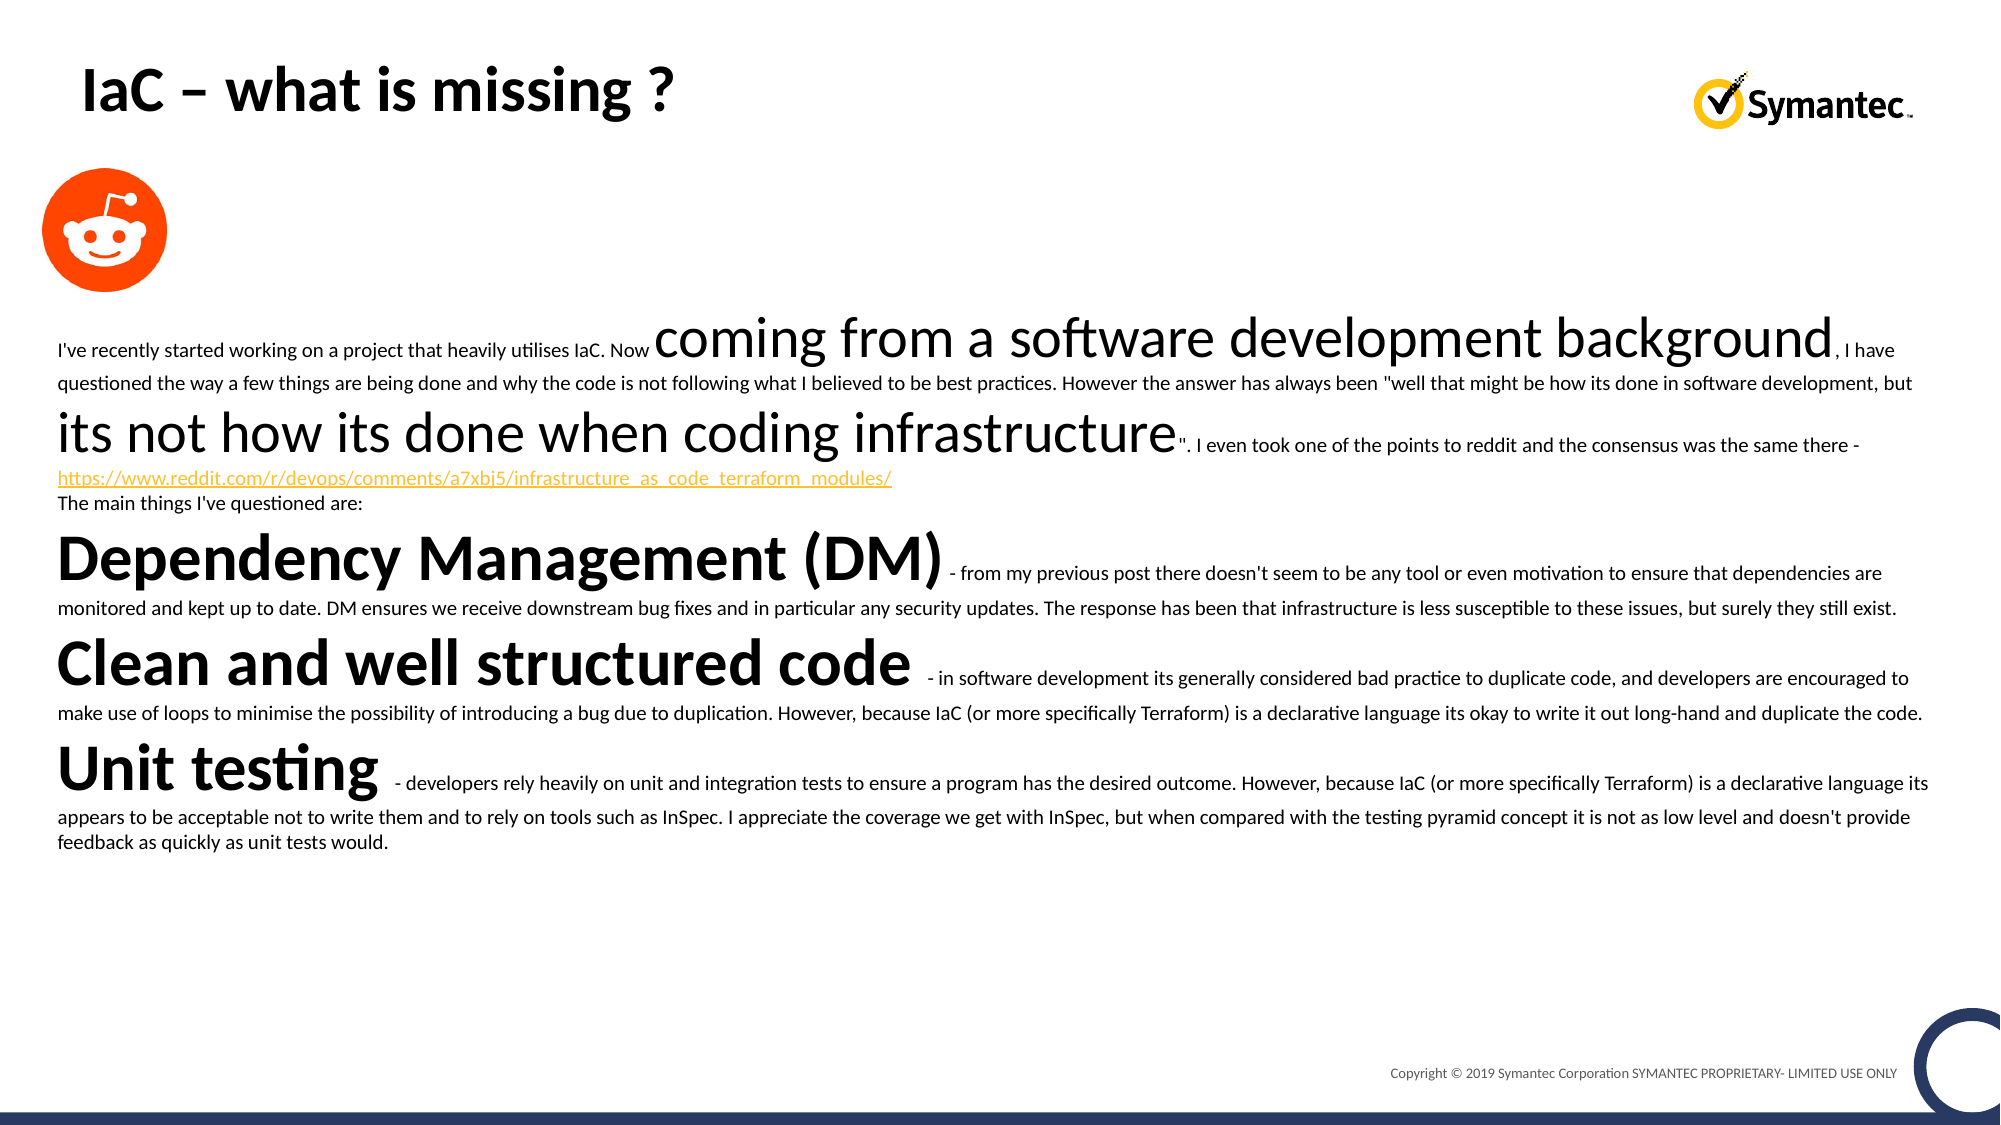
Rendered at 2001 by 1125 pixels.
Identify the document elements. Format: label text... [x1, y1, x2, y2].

text_box I've recently started working on a project that heavily utilises IaC. Now coming from a software development background, I have questioned the way a few things are being done and why the code is not following what I believed to be best practices. However the answer has always been "well that might be how its done in software development, but its not how its done when coding infrastructure". I even took one of the points to reddit and the consensus was the same there - https://www.reddit.com/r/devops/comments/a7xbj5/infrastructure_as_code_terraform_modules/ The main things I've questioned are: Dependency Management (DM) - from my previous post there doesn't seem to be any tool or even motivation to ensure that dependencies are monitored and kept up to date. DM ensures we receive downstream bug fixes and in particular any security updates. The response has been that infrastructure is less susceptible to these issues, but surely they still exist. Clean and well structured code - in software development its generally considered bad practice to duplicate code, and developers are encouraged to make use of loops to minimise the possibility of introducing a bug due to duplication. However, because IaC (or more specifically Terraform) is a declarative language its okay to write it out long-hand and duplicate the code. Unit testing - developers rely heavily on unit and integration tests to ensure a program has the desired outcome. However, because IaC (or more specifically Terraform) is a declarative language its appears to be acceptable not to write them and to rely on tools such as InSpec. I appreciate the coverage we get with InSpec, but when compared with the testing pyramid concept it is not as low level and doesn't provide feedback as quickly as unit tests would. [42, 291, 1958, 887]
picture [42, 168, 167, 292]
title IaC – what is missing ? [81, 62, 750, 126]
